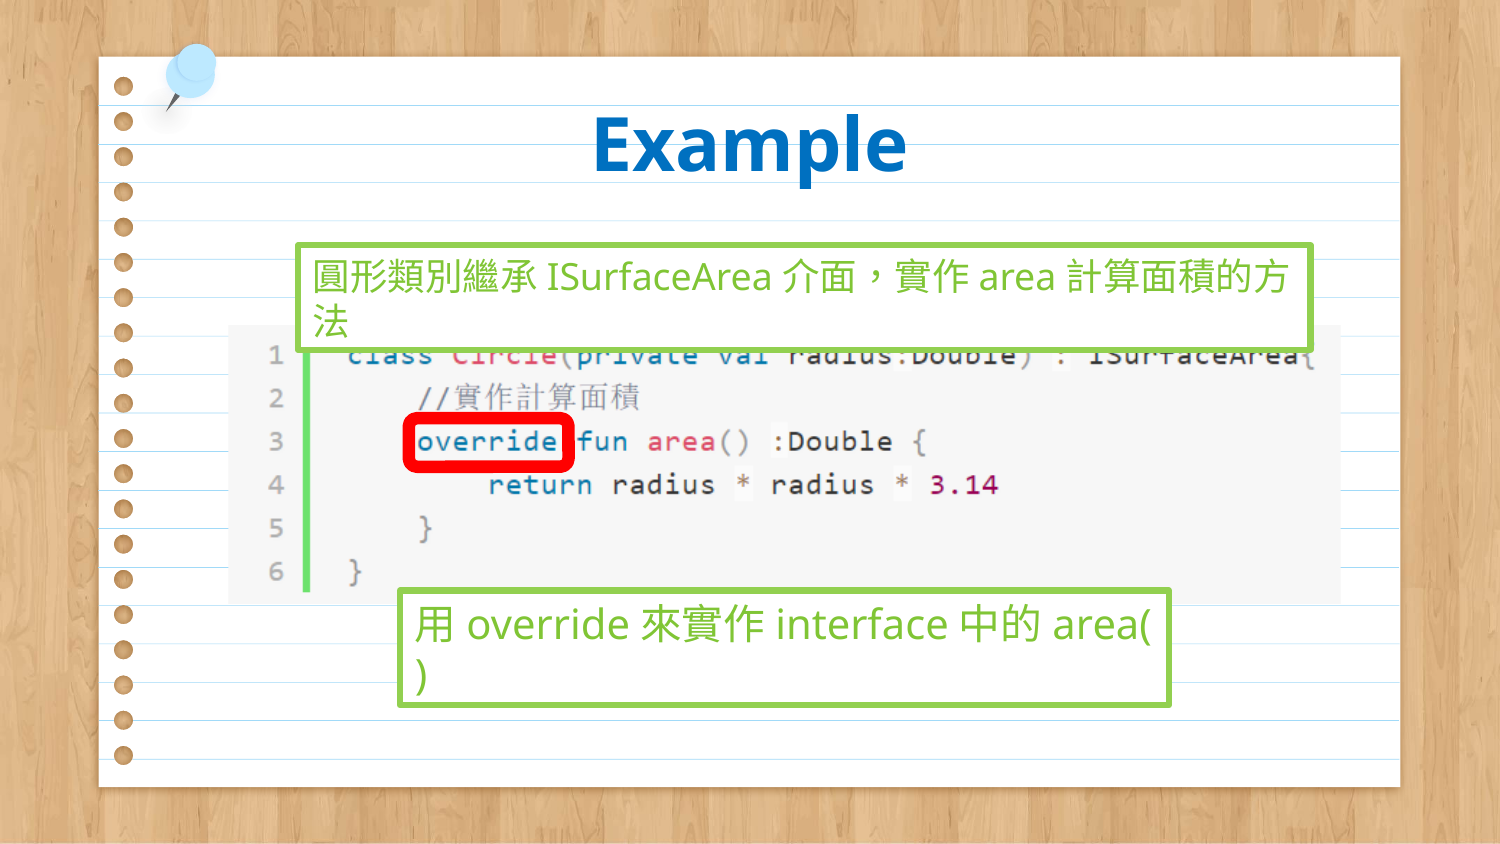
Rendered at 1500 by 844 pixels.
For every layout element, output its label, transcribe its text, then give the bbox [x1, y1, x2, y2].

picture [0, 0, 1500, 844]
text_box 用override來實作interface中的area( ) [400, 611, 1169, 706]
text_box 圓形類別繼承ISurfaceArea介面，實作area計算面積的方法 [298, 245, 1311, 324]
title Example [146, 81, 1354, 186]
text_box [141, 43, 217, 134]
